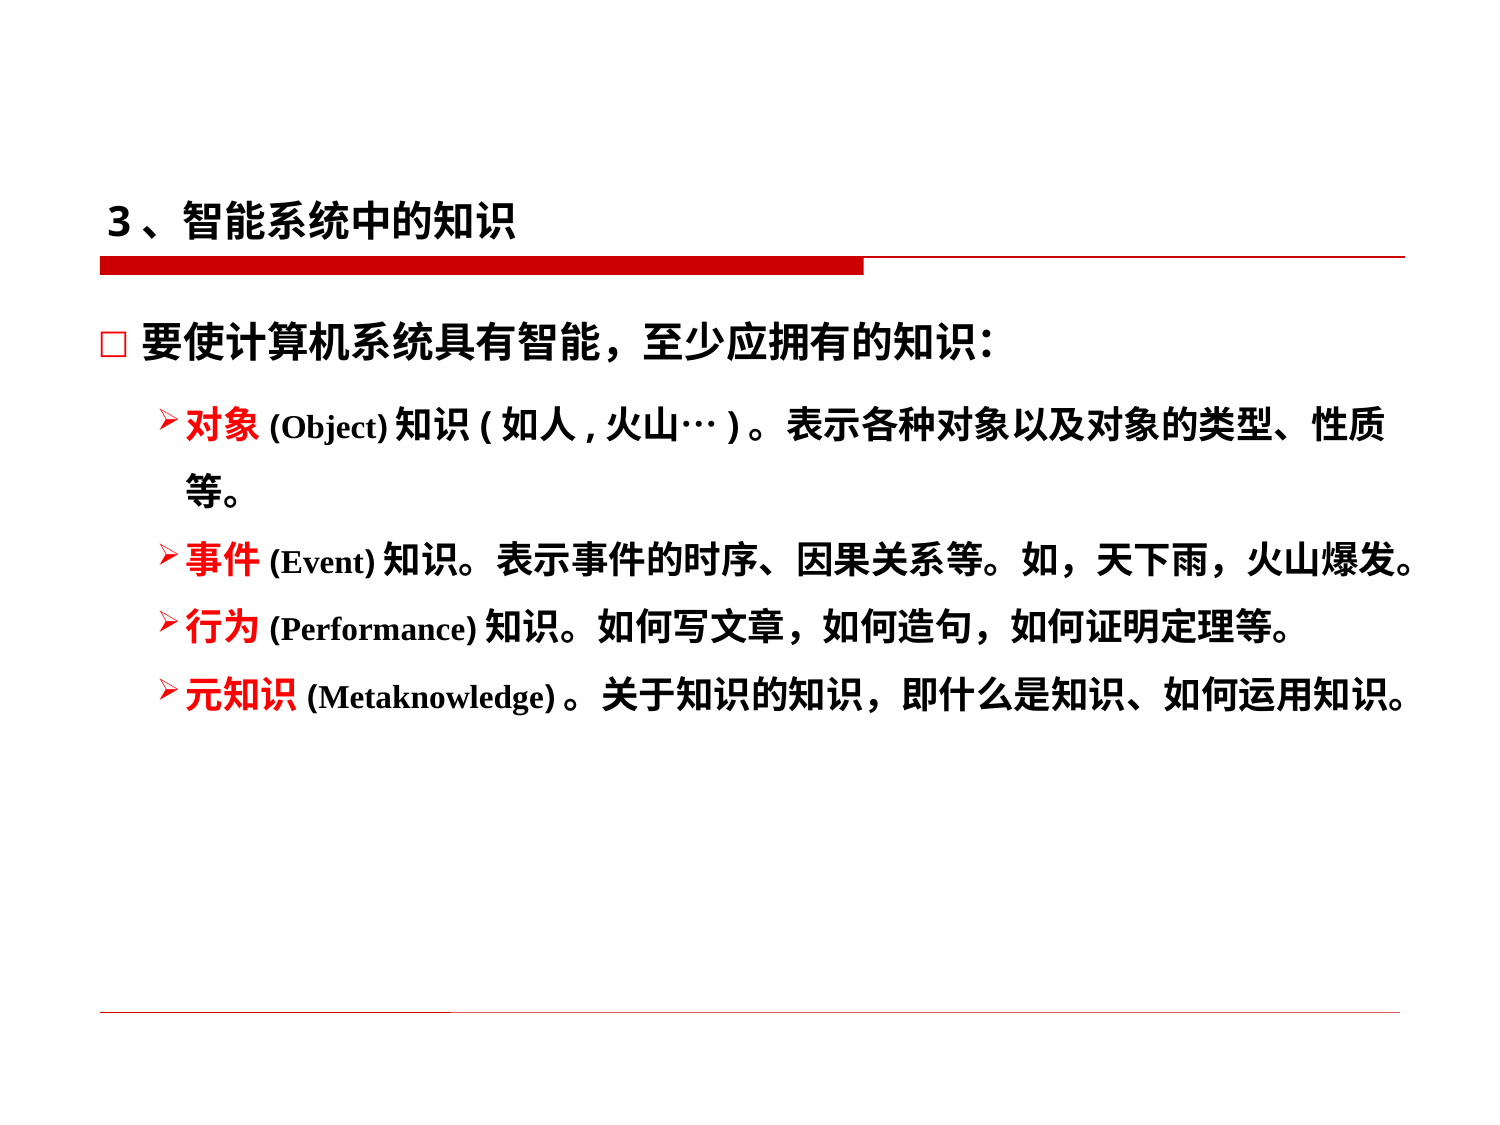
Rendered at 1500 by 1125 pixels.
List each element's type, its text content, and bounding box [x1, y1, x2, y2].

text_box 要使计算机系统具有智能，至少应拥有的知识： 对象(Object)知识(如人,火山…)。表示各种对象以及对象的类型、性质等。 事件(Event)知识。表示事件的时序、因果关系等。如，天下雨，火山爆发。 行为(Performance)知识。如何写文章，如何造句，如何证明定理等。 元知识(Metaknowledge)。关于知识的知识，即什么是知识、如何运用知识。 [97, 290, 1447, 660]
text_box 3、智能系统中的知识 [107, 195, 526, 246]
